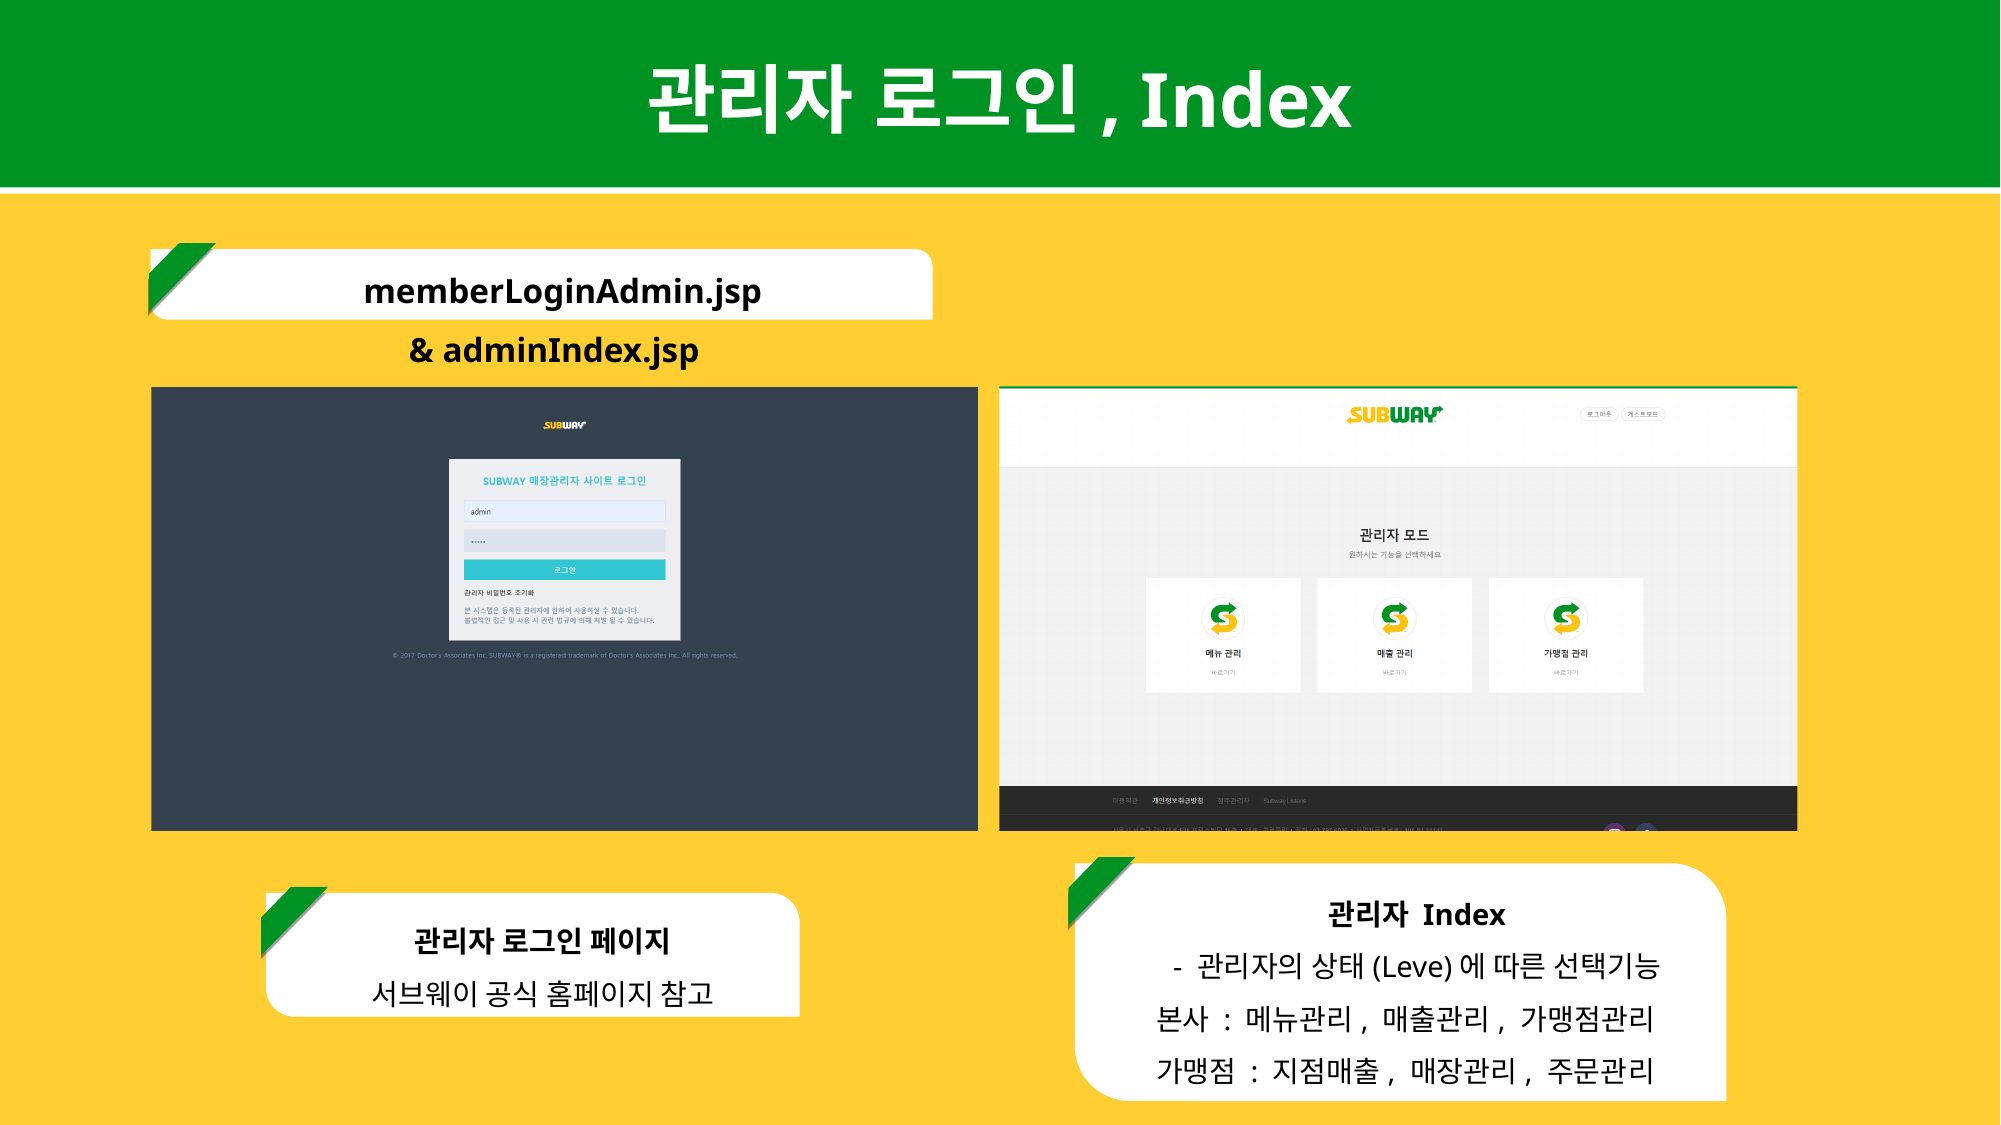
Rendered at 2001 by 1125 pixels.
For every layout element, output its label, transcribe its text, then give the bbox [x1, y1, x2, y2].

picture [999, 386, 1798, 831]
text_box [148, 242, 932, 319]
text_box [1068, 857, 1759, 1100]
text_box [0, 0, 2000, 188]
picture [151, 387, 978, 831]
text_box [258, 886, 829, 1016]
text_box 관리자 로그인, Index [500, 45, 1500, 151]
